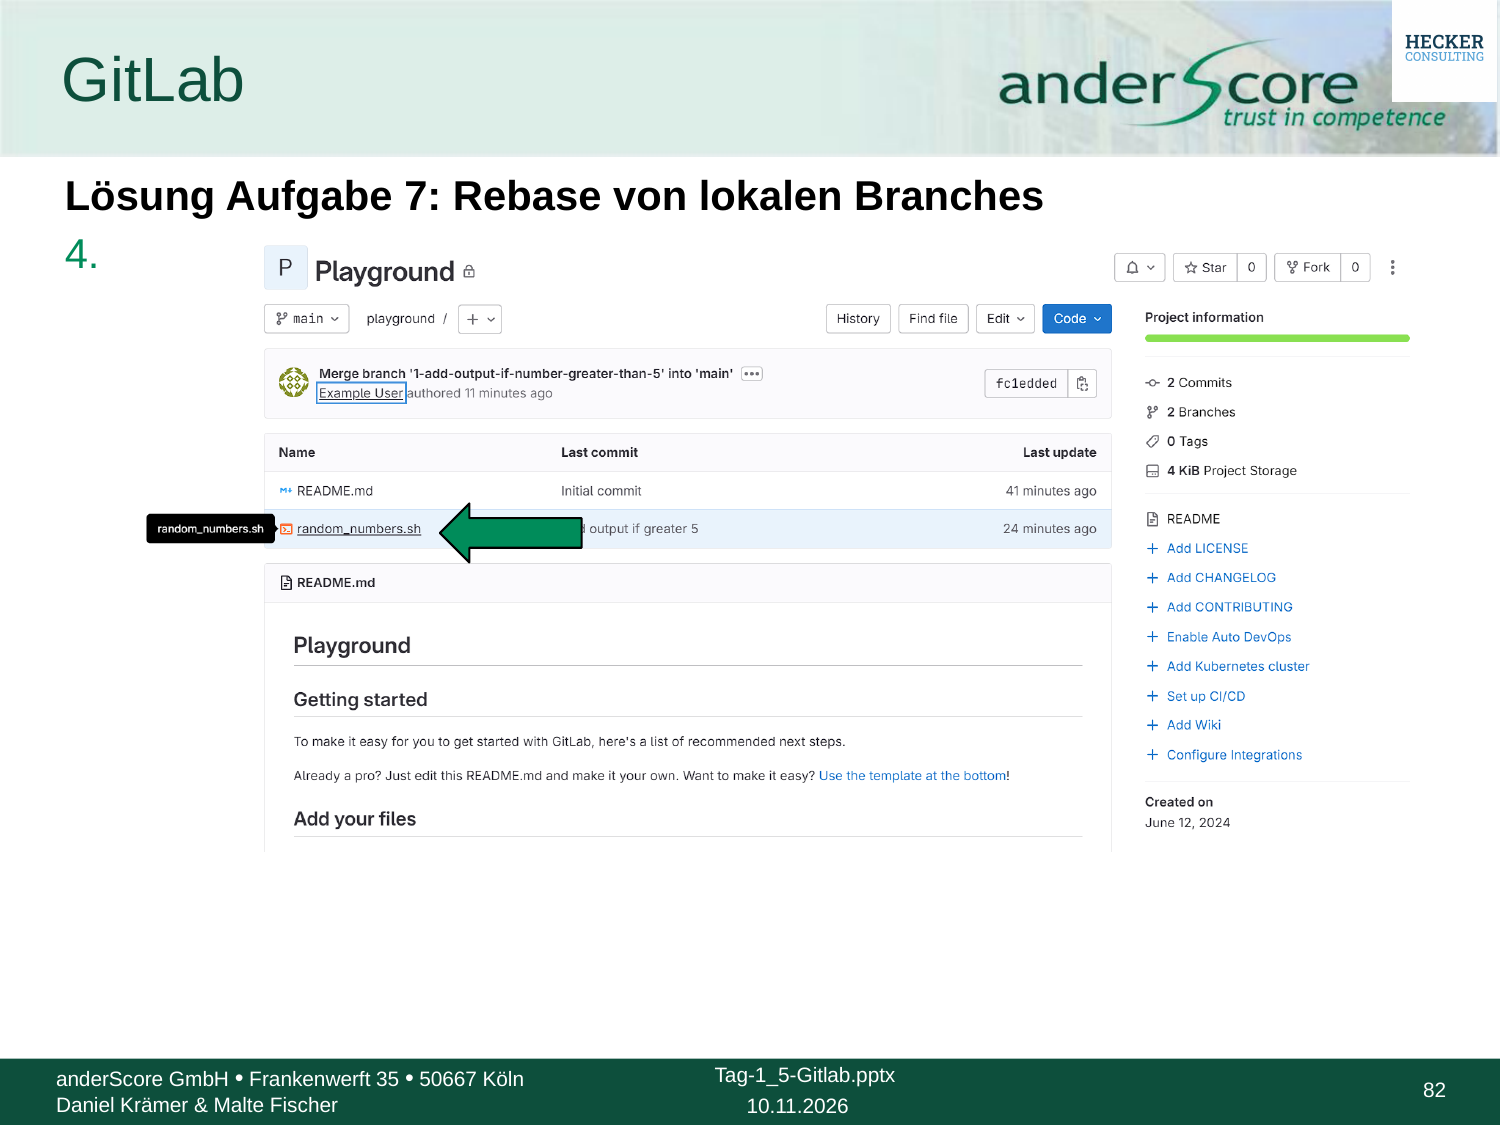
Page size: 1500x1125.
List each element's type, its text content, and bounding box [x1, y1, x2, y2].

title GitLab [46, 23, 975, 140]
picture [111, 231, 1418, 853]
picture [0, 0, 1500, 157]
list Lösung Aufgabe 7: Rebase von lokalen Branches [49, 160, 1447, 1047]
